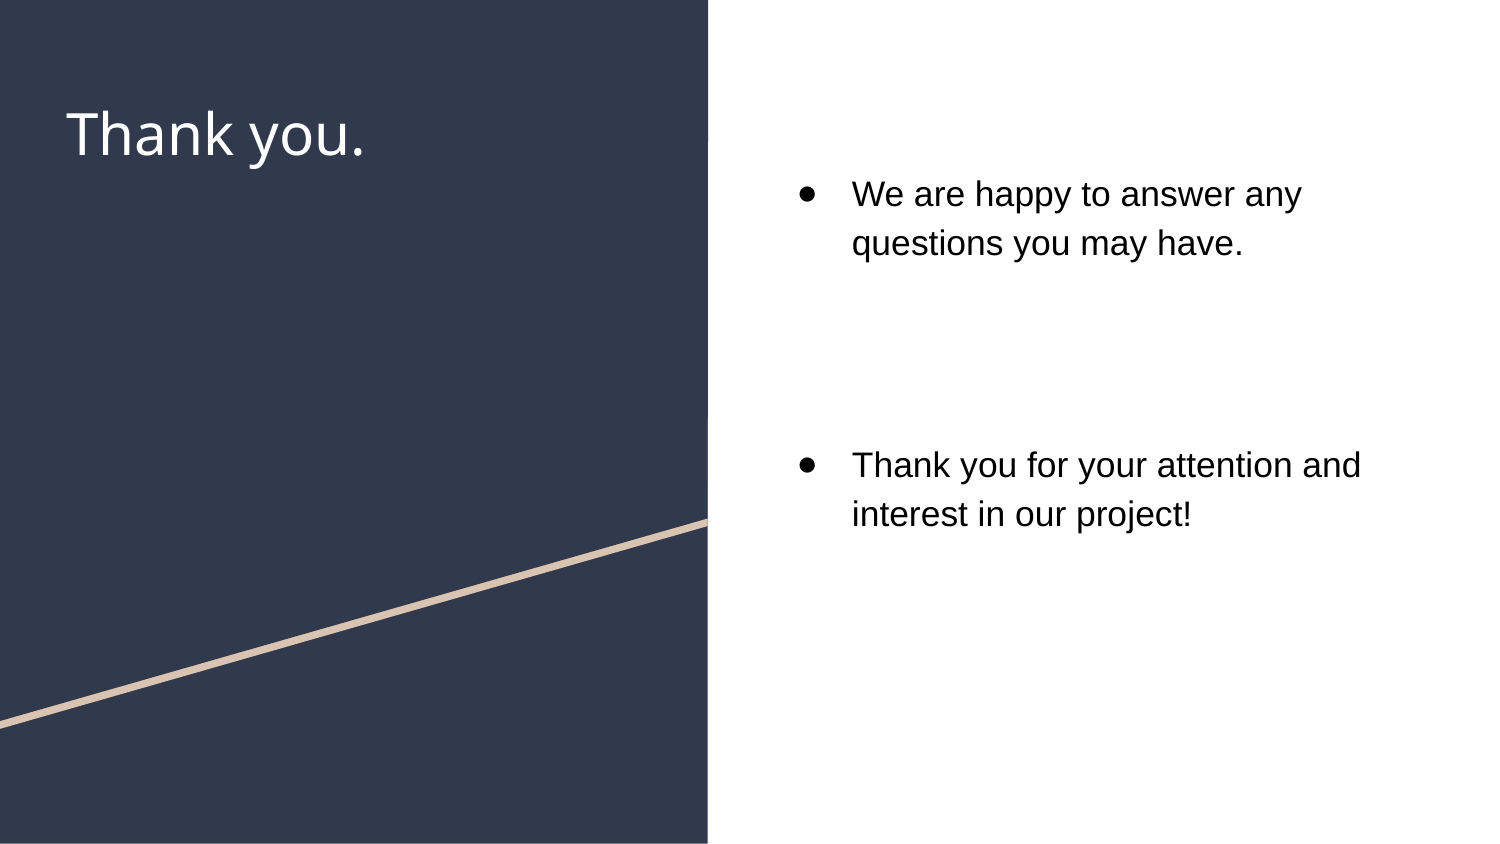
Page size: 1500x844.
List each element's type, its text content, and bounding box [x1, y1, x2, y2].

list We are happy to answer any questions you may have. Thank you for your attention and interest in our project! [761, 82, 1446, 755]
title Thank you. [51, 82, 660, 494]
